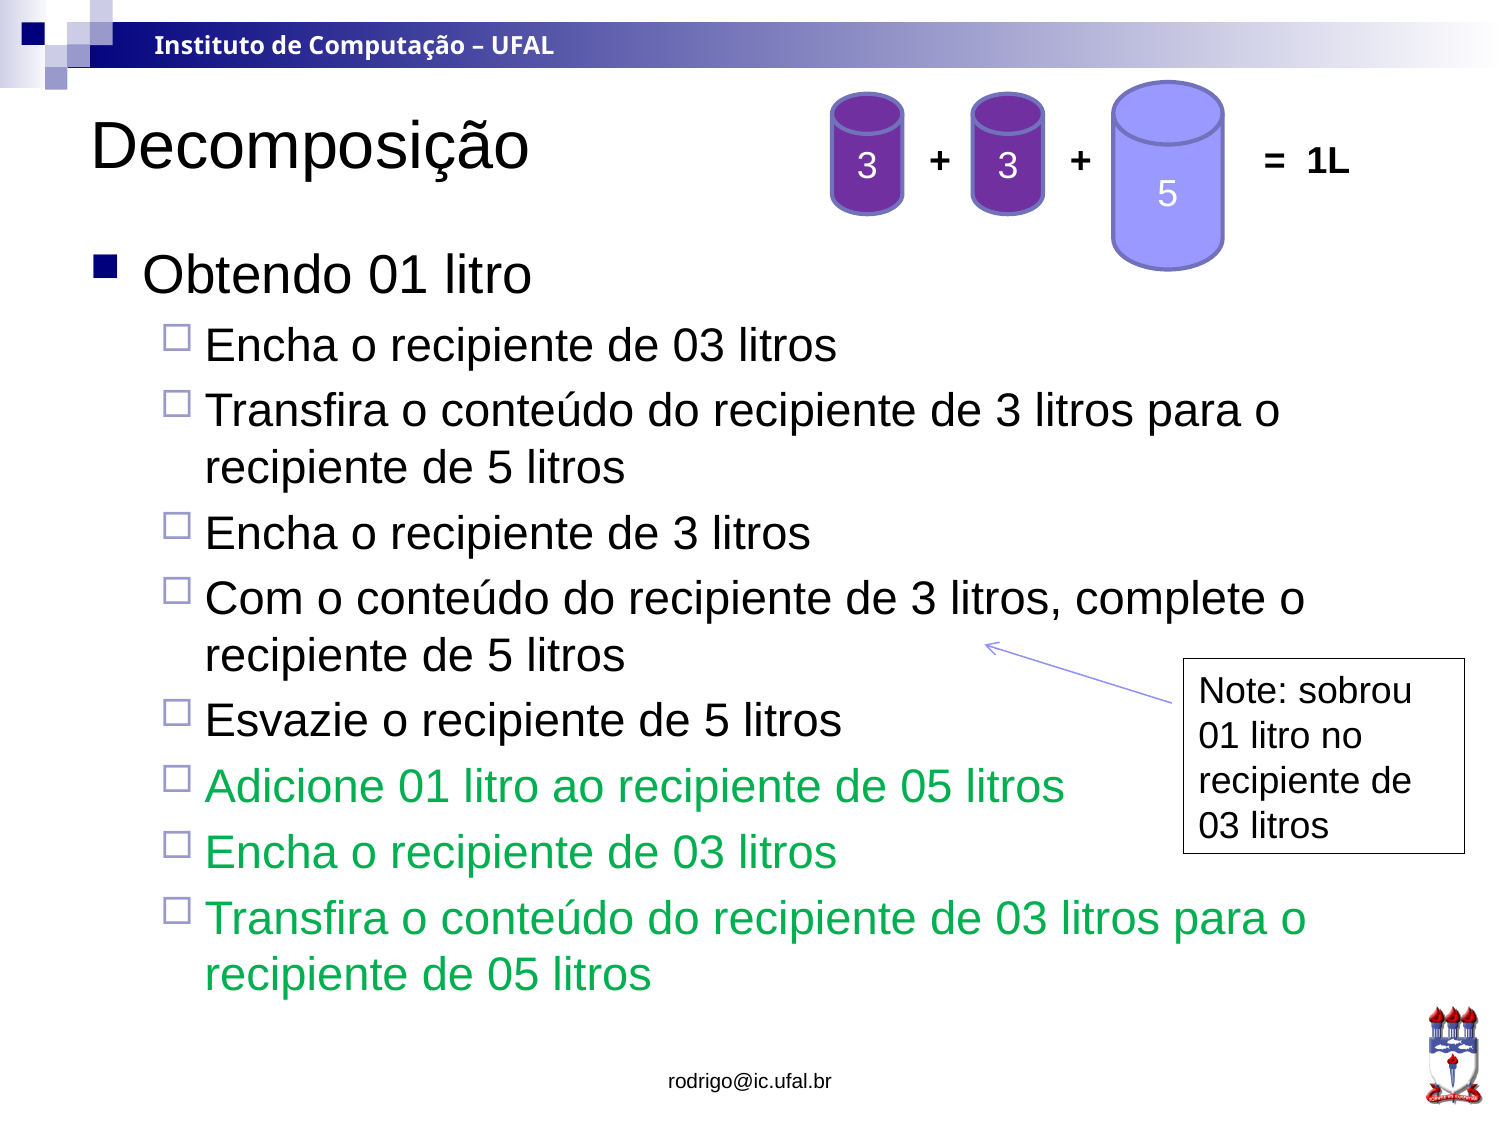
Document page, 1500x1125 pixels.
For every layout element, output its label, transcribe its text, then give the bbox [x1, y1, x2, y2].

text_box Note: sobrou 01 litro no recipiente de 03 litros [1183, 658, 1465, 854]
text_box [984, 644, 1173, 704]
text_box + [914, 128, 967, 189]
footer rodrigo@ic.ufal.br [512, 1024, 988, 1101]
list Obtendo 01 litro Encha o recipiente de 03 litros Transfira o conteúdo do recipiente de 3 litros para o recipiente de 5 litros Encha o recipiente de 3 litros Com o conteúdo do recipiente de 3 litros, complete o recipiente de 5 litros Esvazie o recipiente de 5 litros Adicione 01 litro ao recipiente de 05 litros Encha o recipiente de 03 litros Transfira o conteúdo do recipiente de 03 litros para o recipiente de 05 litros [74, 231, 1426, 1012]
text_box 3 [970, 91, 1046, 217]
title Decomposição [74, 74, 1426, 209]
text_box + [1054, 128, 1107, 189]
text_box 3 [829, 91, 905, 217]
text_box = 1L [1248, 128, 1366, 189]
text_box 5 [1111, 79, 1225, 272]
picture [1423, 1004, 1483, 1106]
